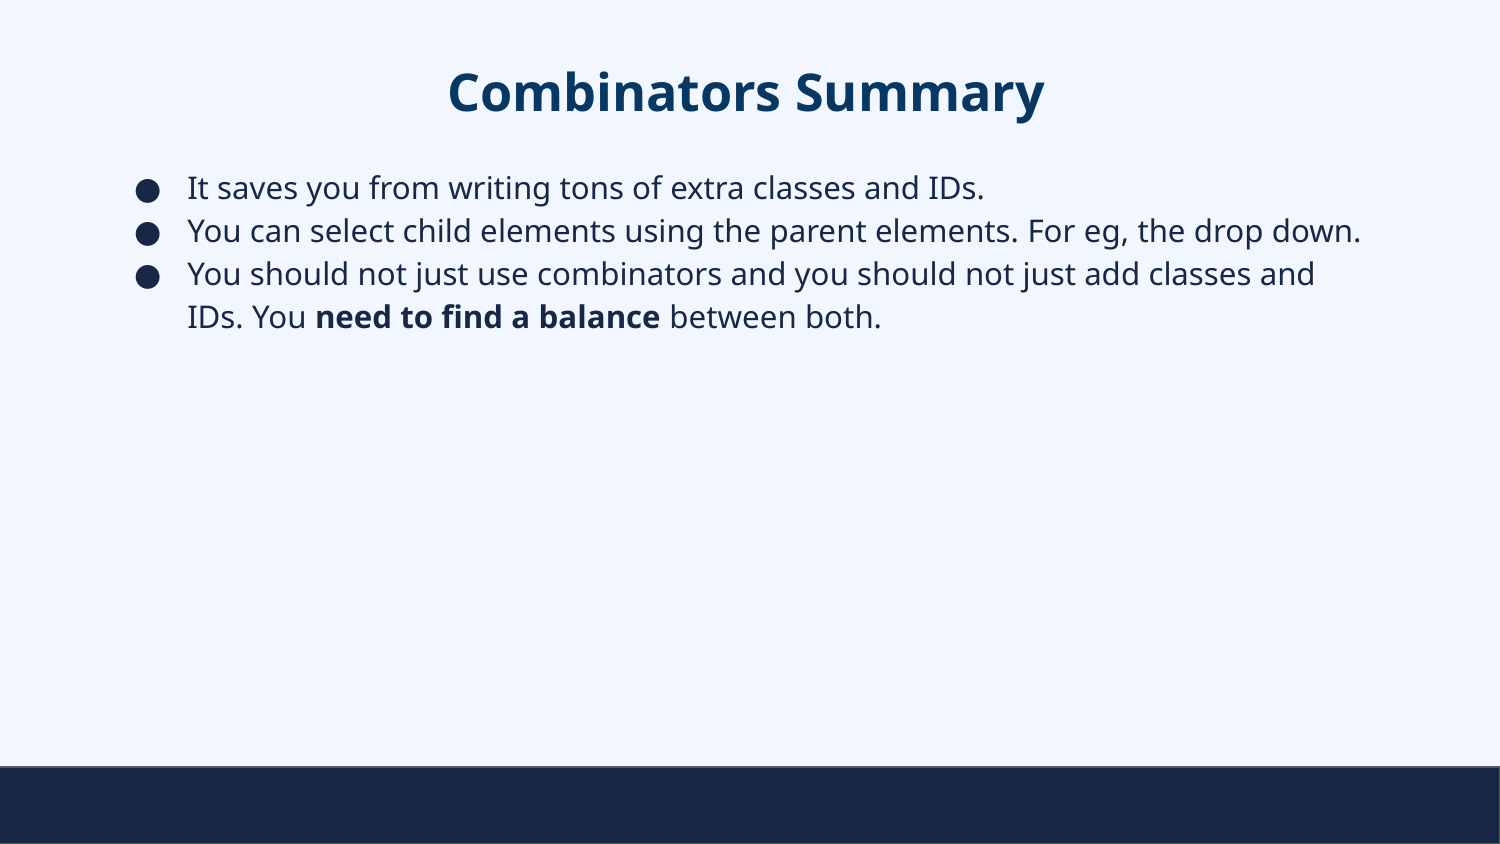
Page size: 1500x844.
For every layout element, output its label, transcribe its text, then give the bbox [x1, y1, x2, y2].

text_box [0, 767, 1500, 844]
title Combinators Summary [29, 35, 1462, 148]
text_box It saves you from writing tons of extra classes and IDs. You can select child elements using the parent elements. For eg, the drop down. You should not just use combinators and you should not just add classes and IDs. You need to find a balance between both. [97, 147, 1397, 711]
